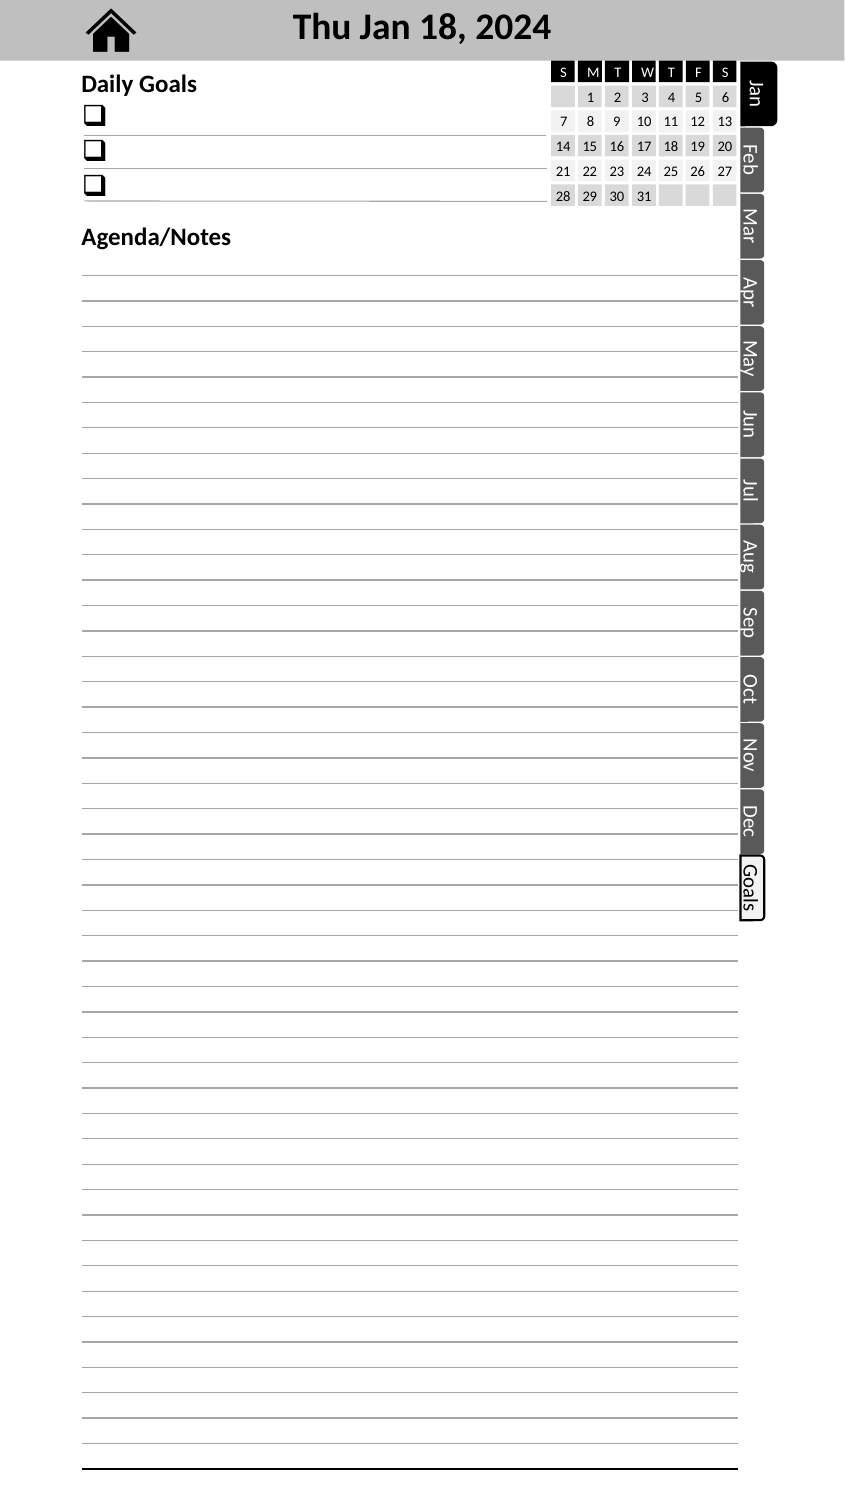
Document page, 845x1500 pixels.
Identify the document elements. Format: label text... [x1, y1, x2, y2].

picture [82, 1, 140, 59]
list Thu Jan 18, 2024 [190, 0, 655, 61]
